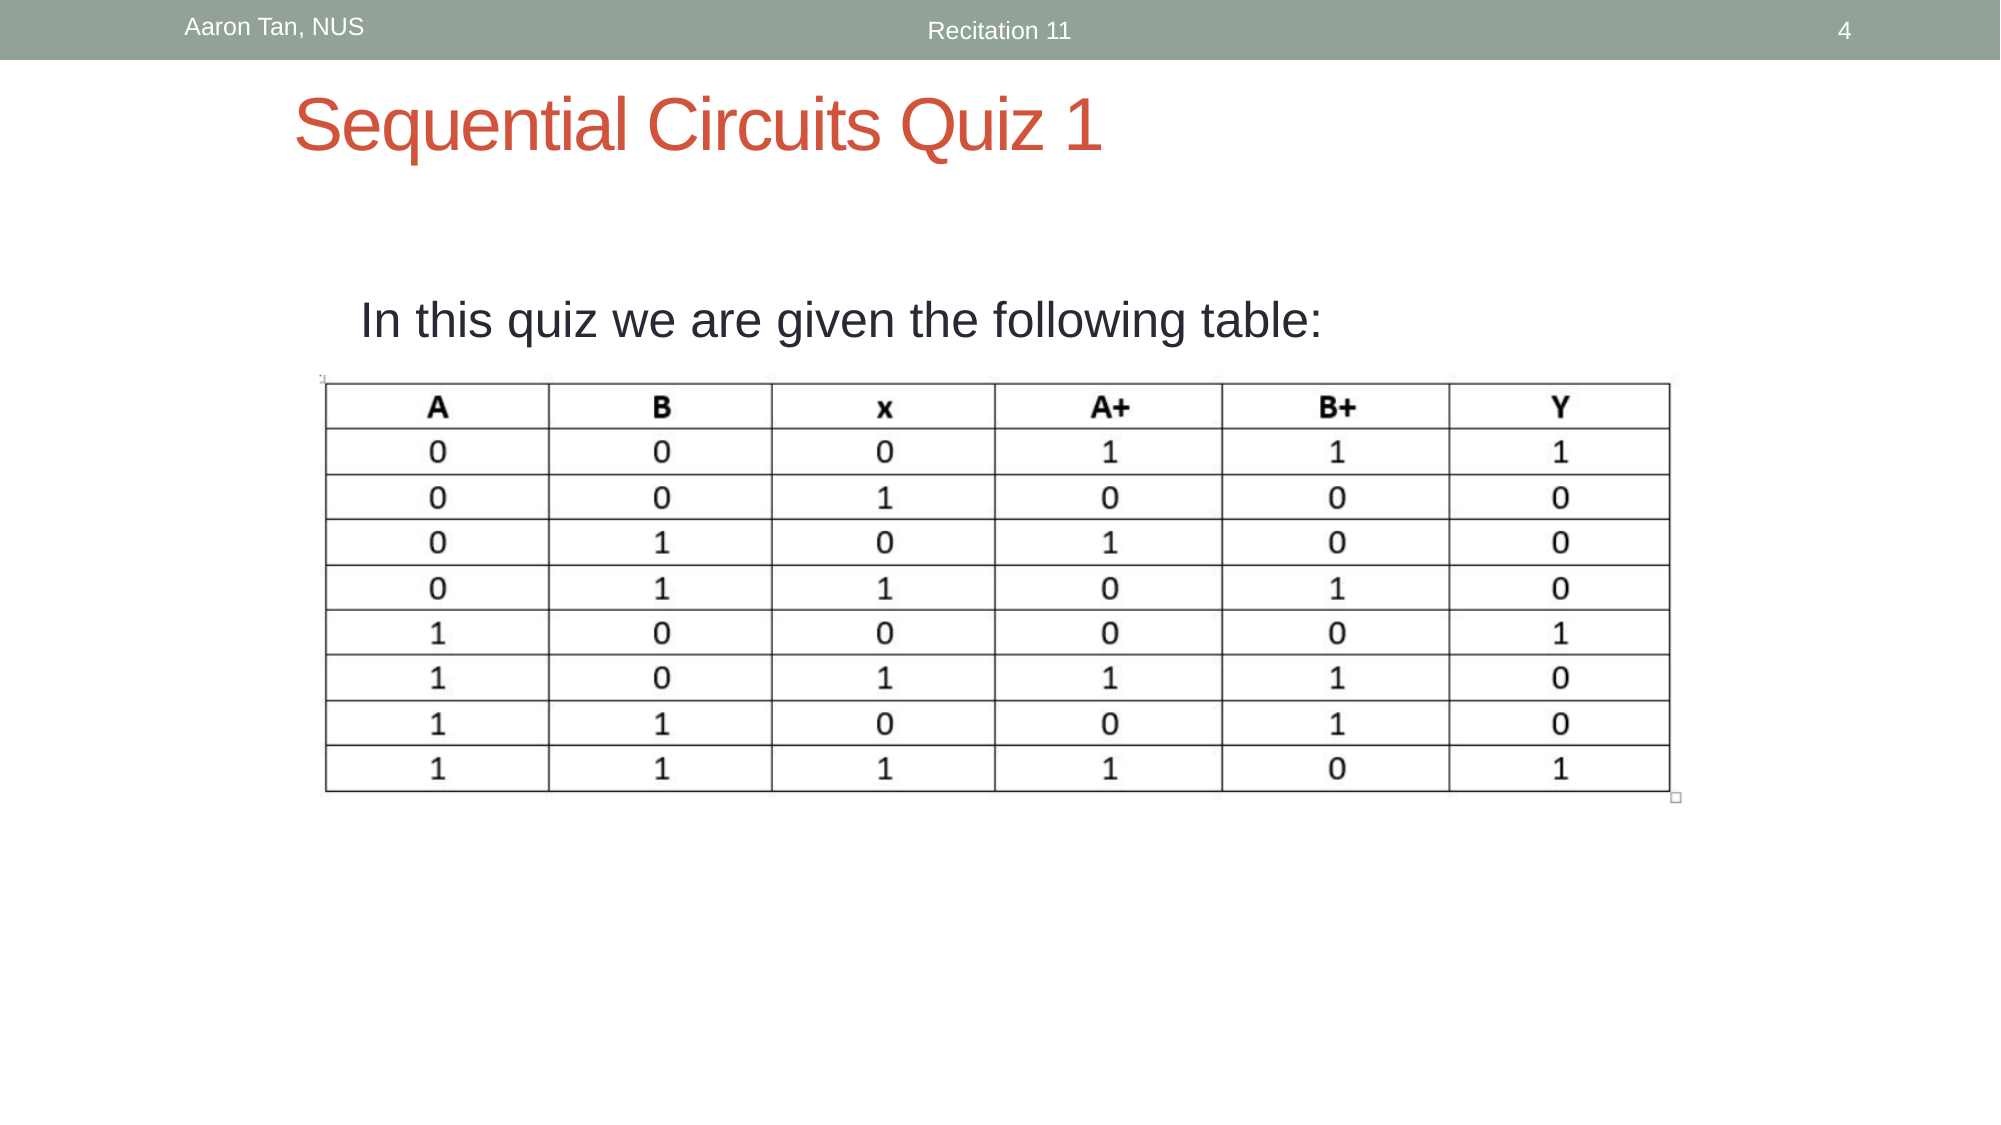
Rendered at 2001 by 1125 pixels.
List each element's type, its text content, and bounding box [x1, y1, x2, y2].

slide_number 4 [1725, 3, 1867, 57]
text_box In this quiz we are given the following table: [344, 280, 1406, 356]
title Sequential Circuits Quiz 1 [279, 56, 1629, 185]
picture [312, 372, 1713, 819]
footer Recitation 11 [645, 3, 1547, 57]
slide_number Aaron Tan, NUS [169, 3, 645, 57]
